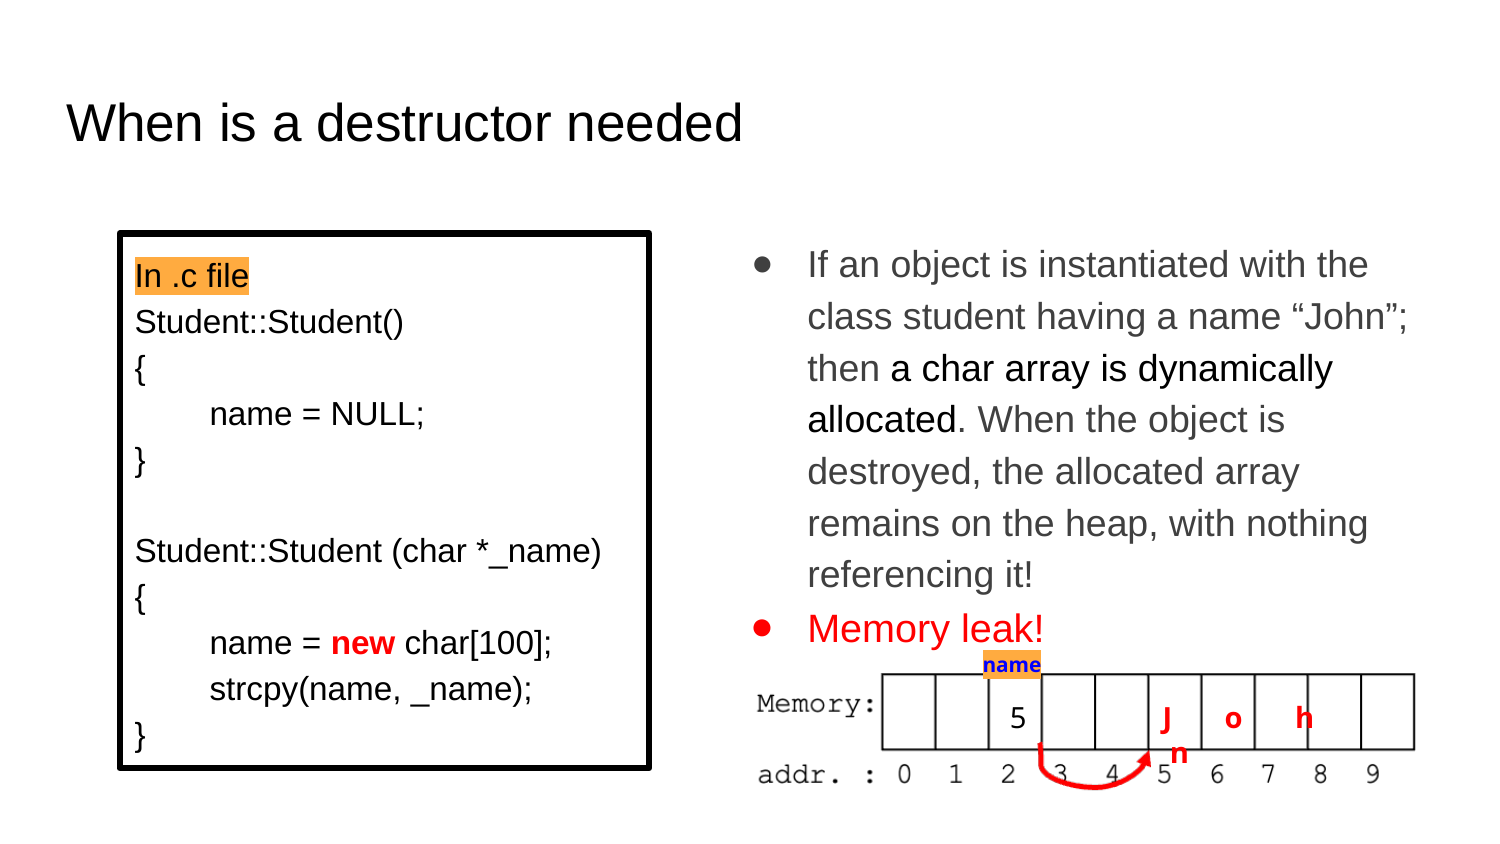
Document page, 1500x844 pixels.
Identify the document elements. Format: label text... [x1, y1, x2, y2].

picture [738, 672, 1417, 810]
text_box If an object is instantiated with the class student having a name “John”; then a char array is dynamically allocated. When the object is destroyed, the allocated array remains on the heap, with nothing referencing it! Memory leak! [717, 218, 1438, 690]
text_box name [967, 639, 1072, 671]
text_box In .c file Student::Student() { name = NULL; } Student::Student (char *_name) { name = new char[100]; strcpy(name, _name); } [119, 233, 650, 769]
title When is a destructor needed [51, 72, 1449, 167]
